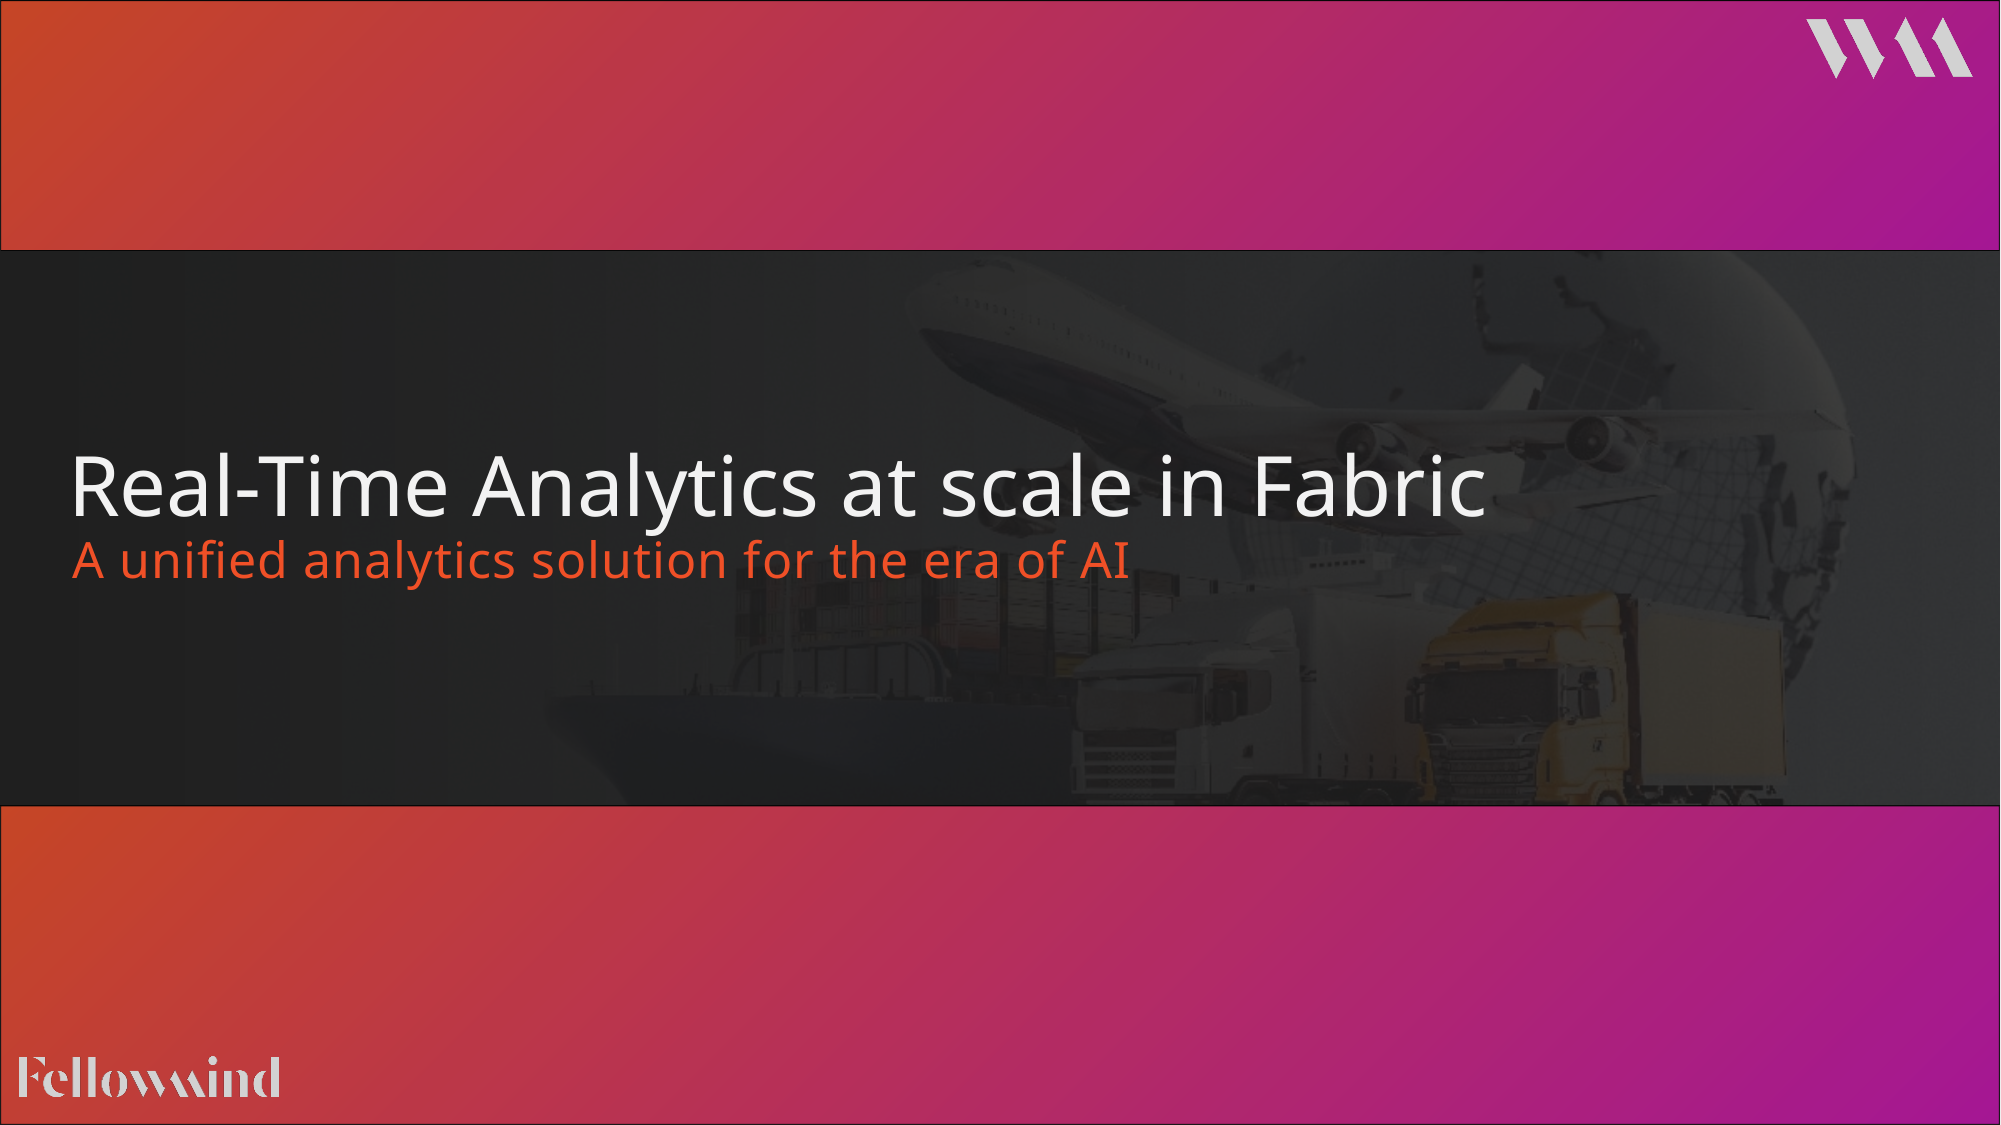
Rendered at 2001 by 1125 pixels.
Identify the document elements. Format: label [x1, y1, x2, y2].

text_box [0, 0, 2000, 251]
picture [19, 1056, 279, 1098]
picture [1806, 17, 1973, 79]
text_box [0, 806, 2000, 1125]
picture [0, 251, 2000, 806]
